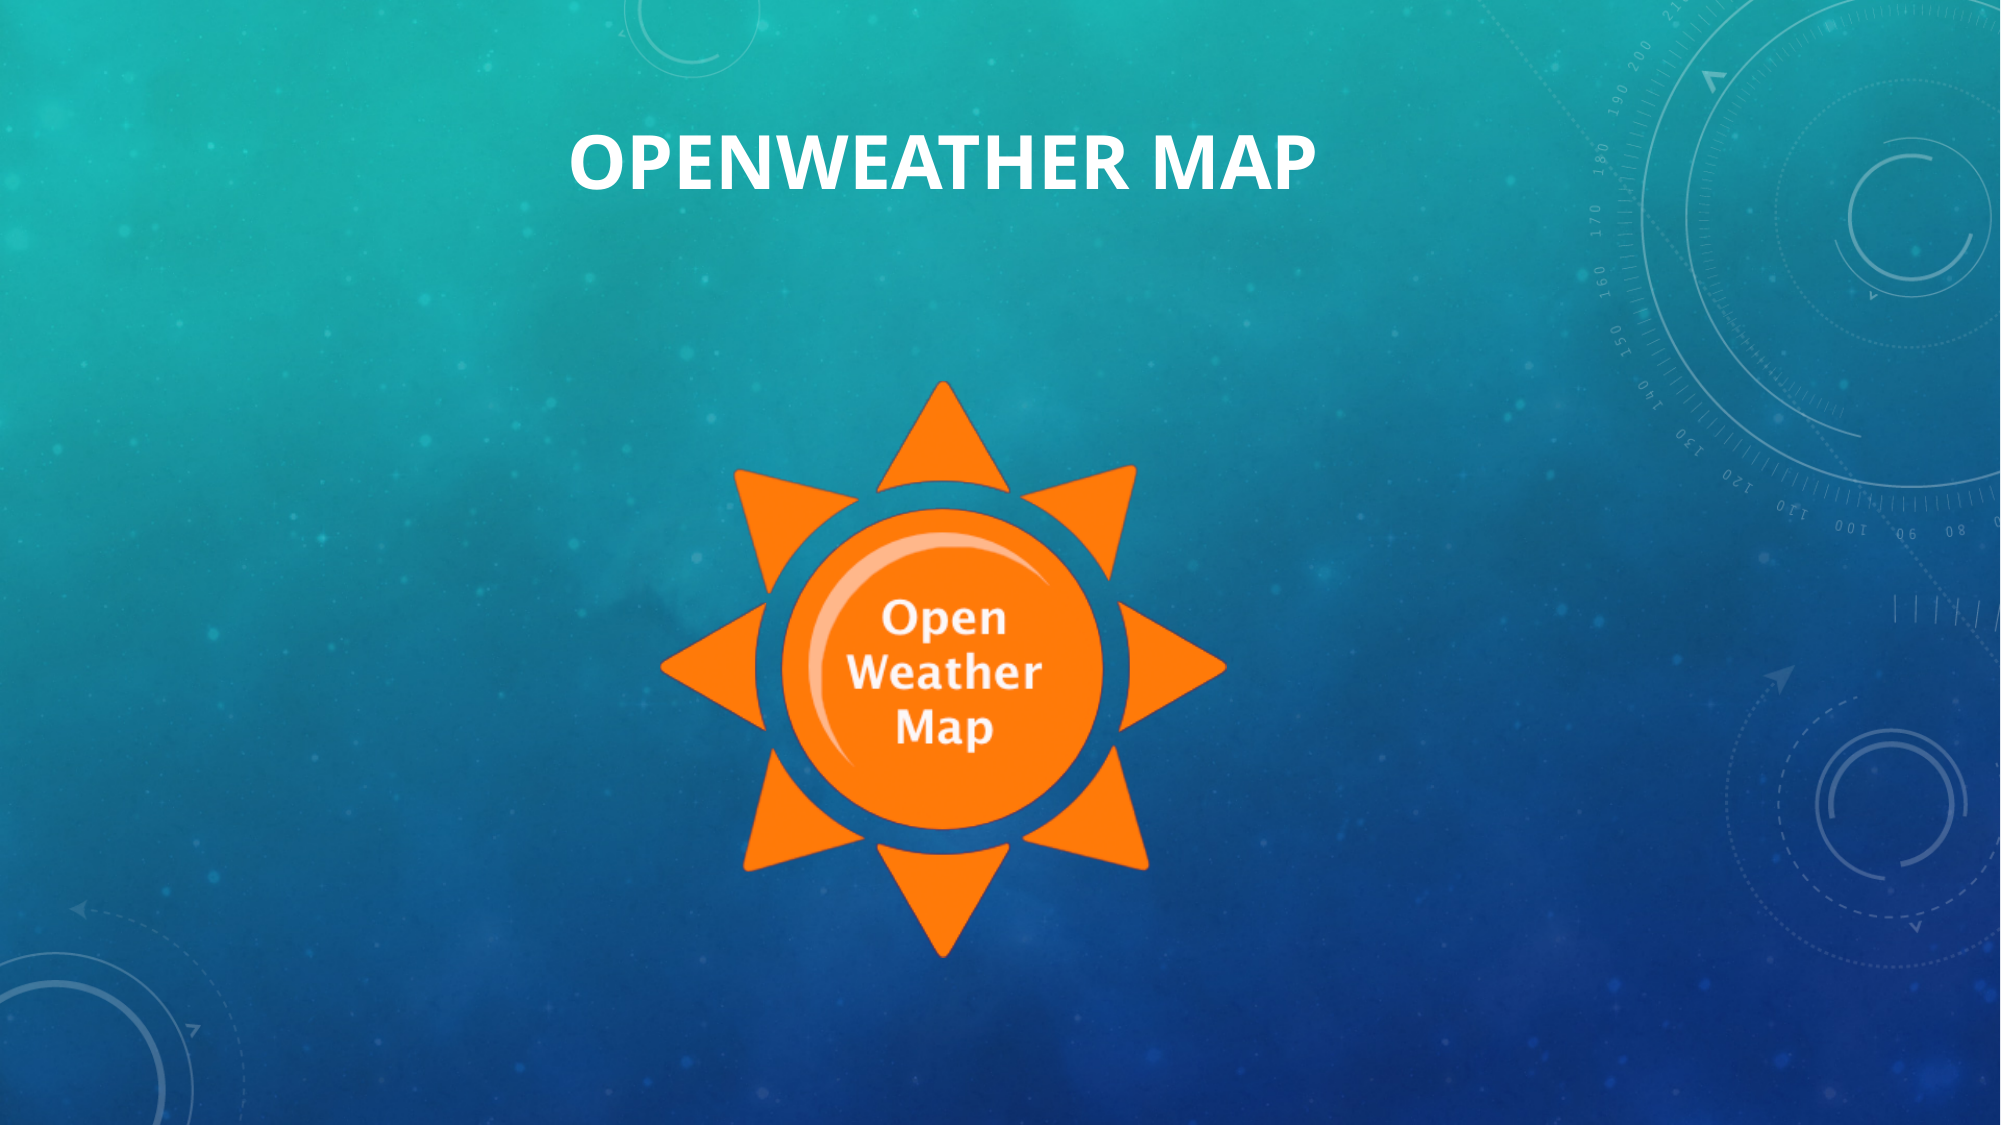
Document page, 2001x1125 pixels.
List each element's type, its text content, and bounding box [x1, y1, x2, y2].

picture [0, 0, 2001, 1125]
title Openweather map [112, 40, 1775, 280]
